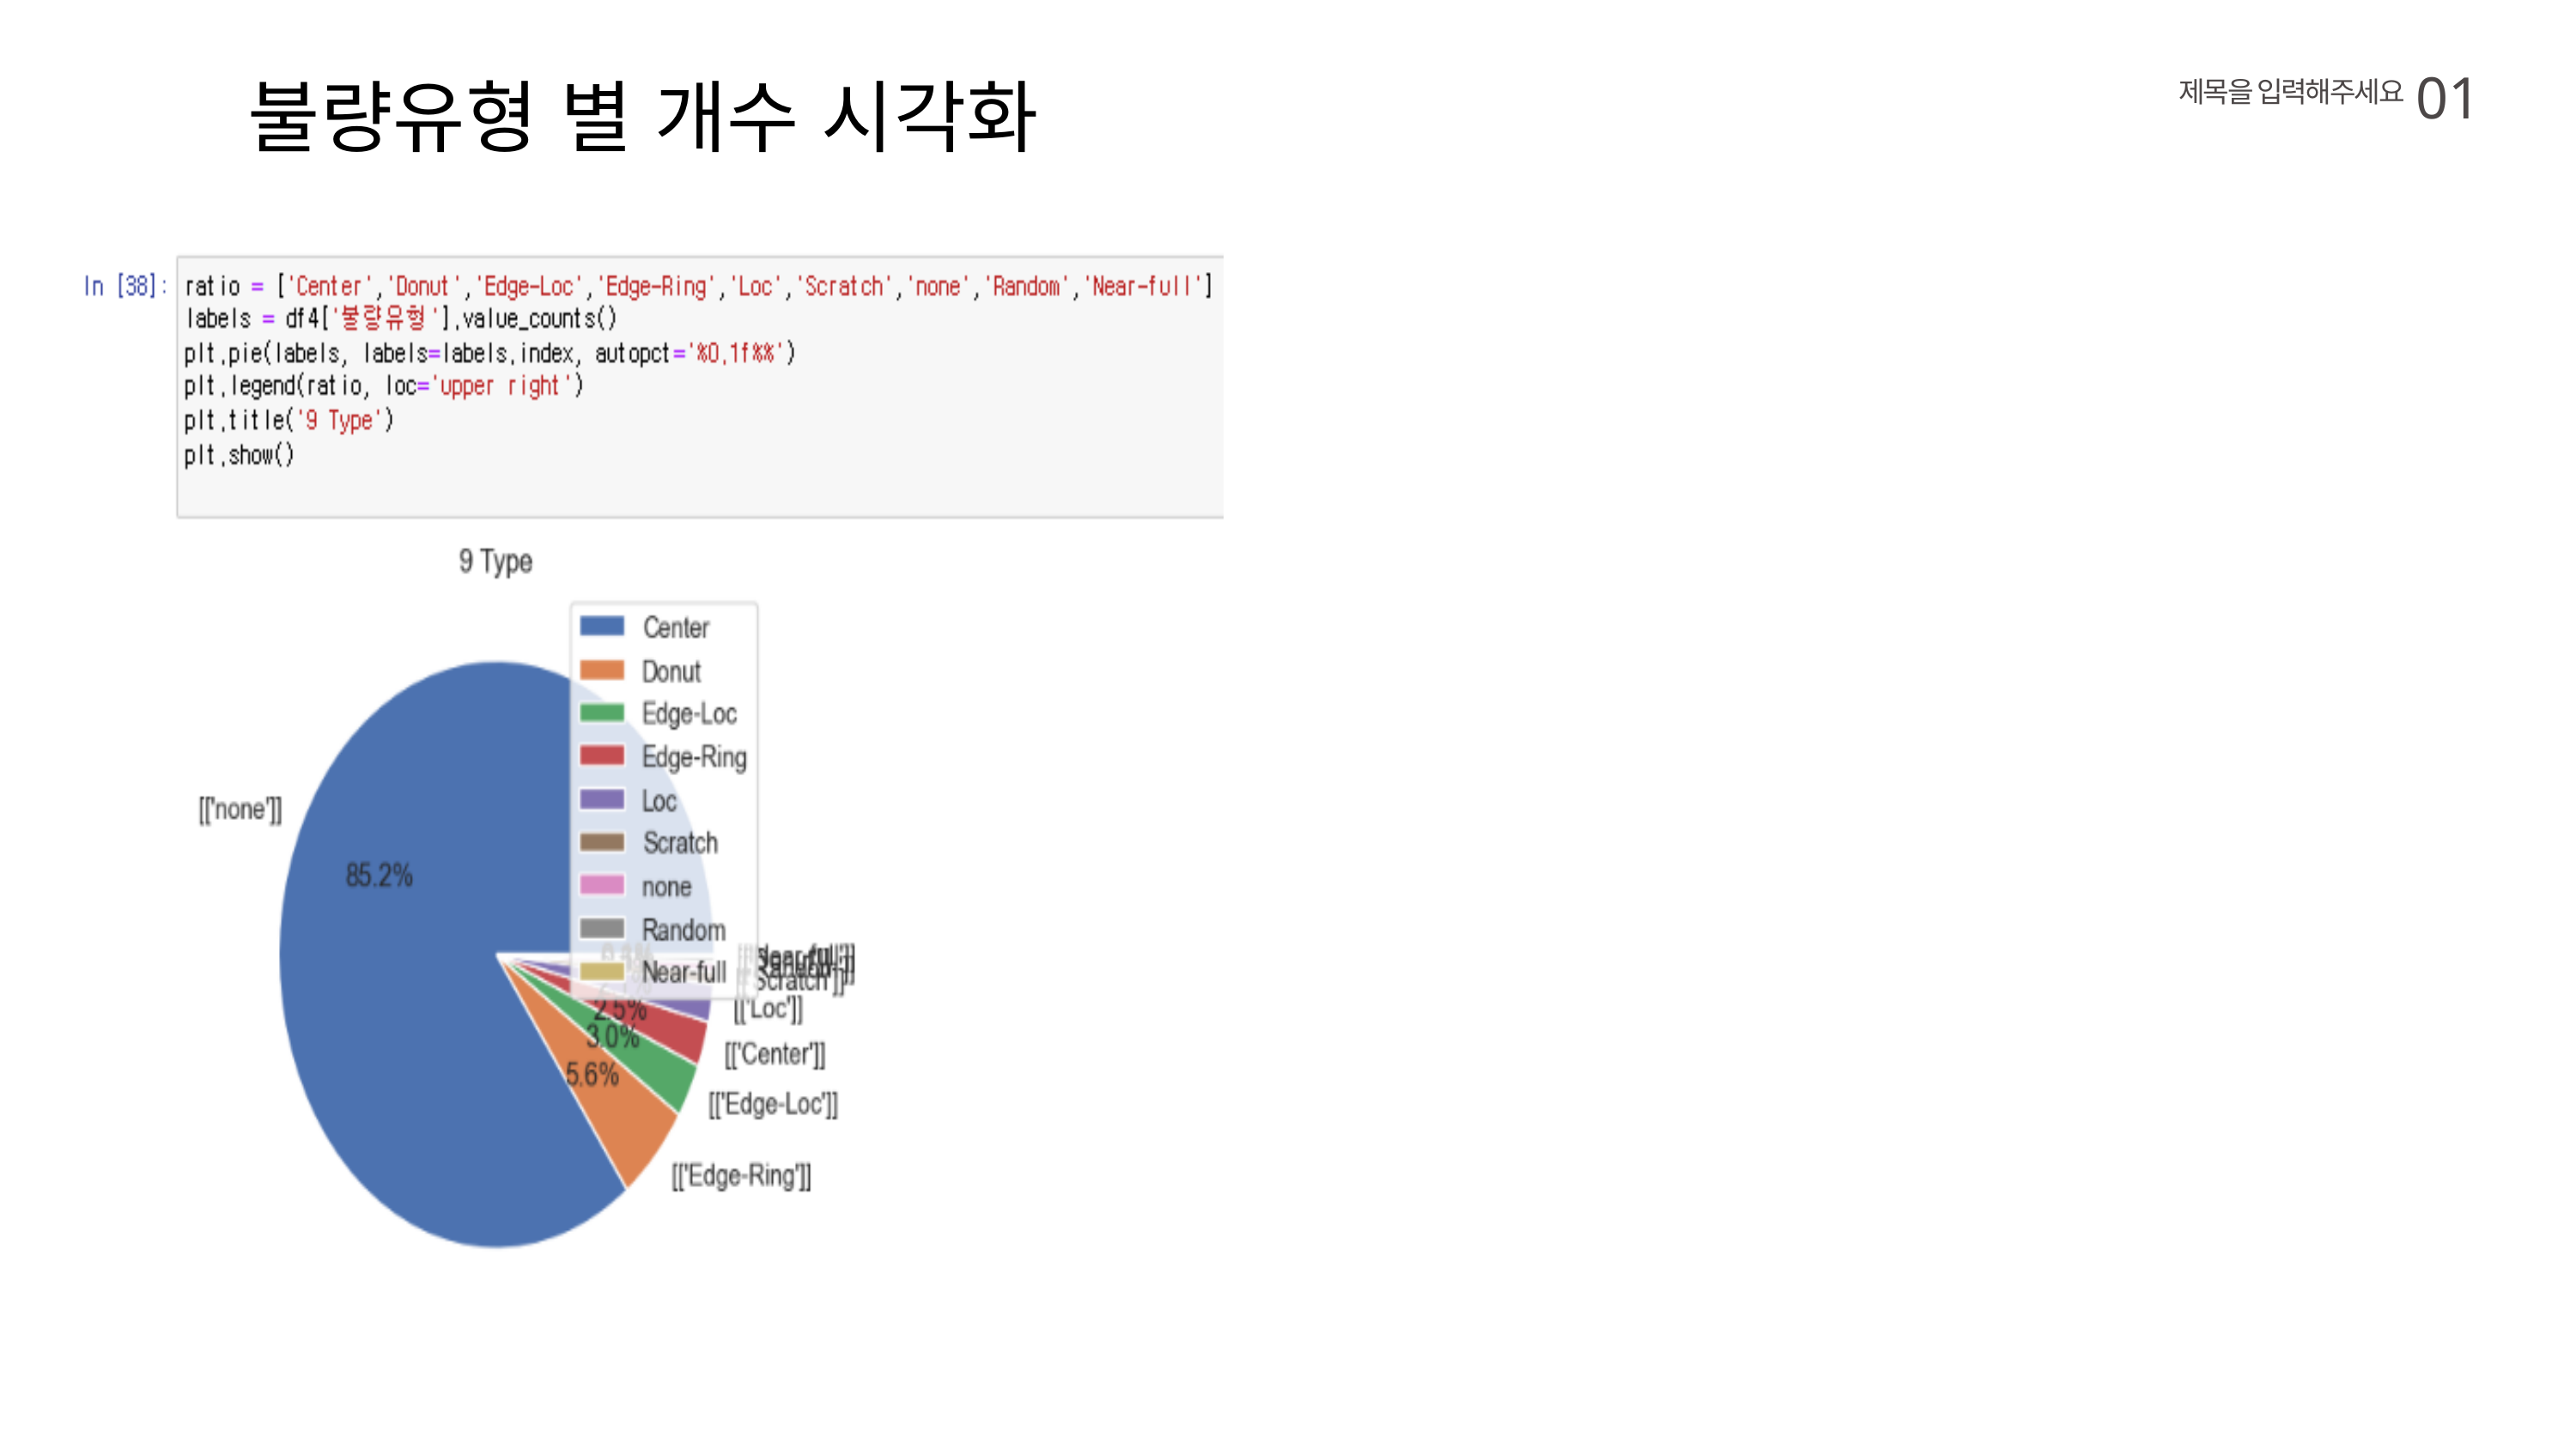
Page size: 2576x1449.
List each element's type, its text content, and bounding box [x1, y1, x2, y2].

title 불량유형 별 개수 시각화 [64, 33, 1224, 196]
text_box 제목을 입력해주세요 [1914, 67, 2371, 115]
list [64, 252, 1224, 1276]
text_box 01 [2371, 55, 2494, 136]
